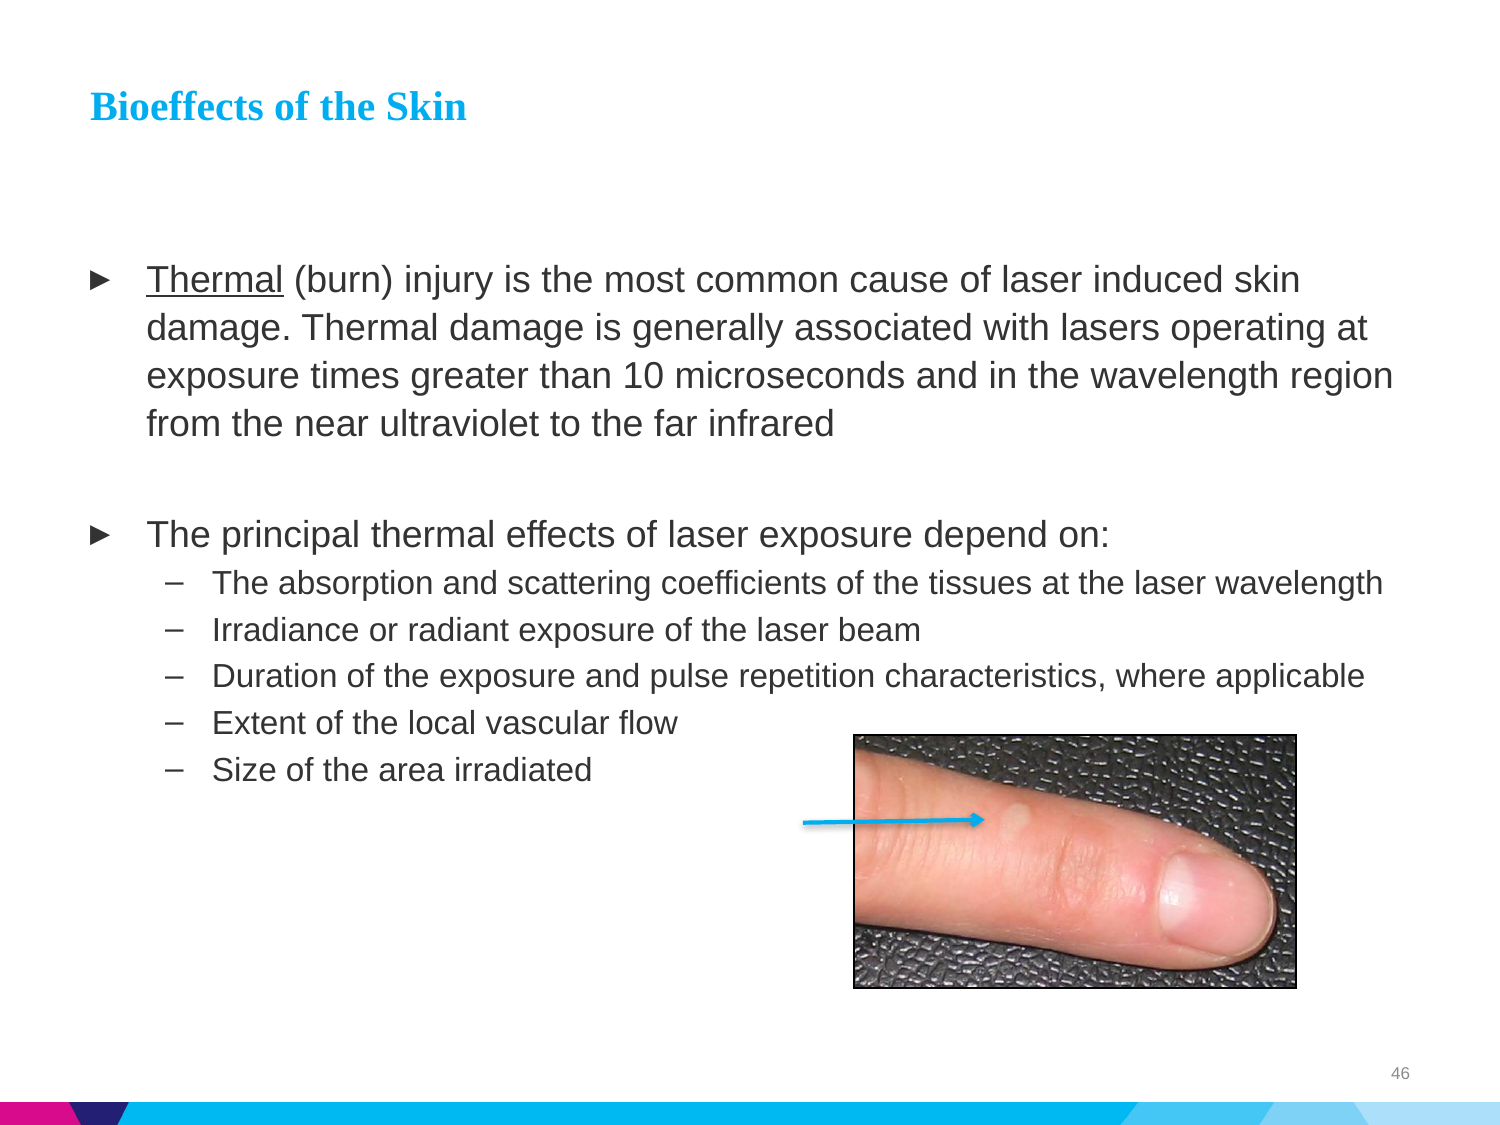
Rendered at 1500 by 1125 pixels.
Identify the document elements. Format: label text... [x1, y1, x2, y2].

picture [854, 735, 1296, 988]
title Bioeffects of the Skin [75, 71, 1425, 175]
picture [1122, 1102, 1500, 1125]
list Thermal (burn) injury is the most common cause of laser induced skin damage. Thermal damage is generally associated with lasers operating at exposure times greater than 10 microseconds and in the wavelength region from the near ultraviolet to the far infrared The principal thermal effects of laser exposure depend on: The absorption and scattering coefficients of the tissues at the laser wavelength Irradiance or radiant exposure of the laser beam Duration of the exposure and pulse repetition characteristics, where applicable Extent of the local vascular flow Size of the area irradiated [75, 244, 1425, 988]
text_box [802, 819, 986, 823]
picture [0, 1102, 127, 1125]
slide_number 46 [1074, 1042, 1425, 1103]
